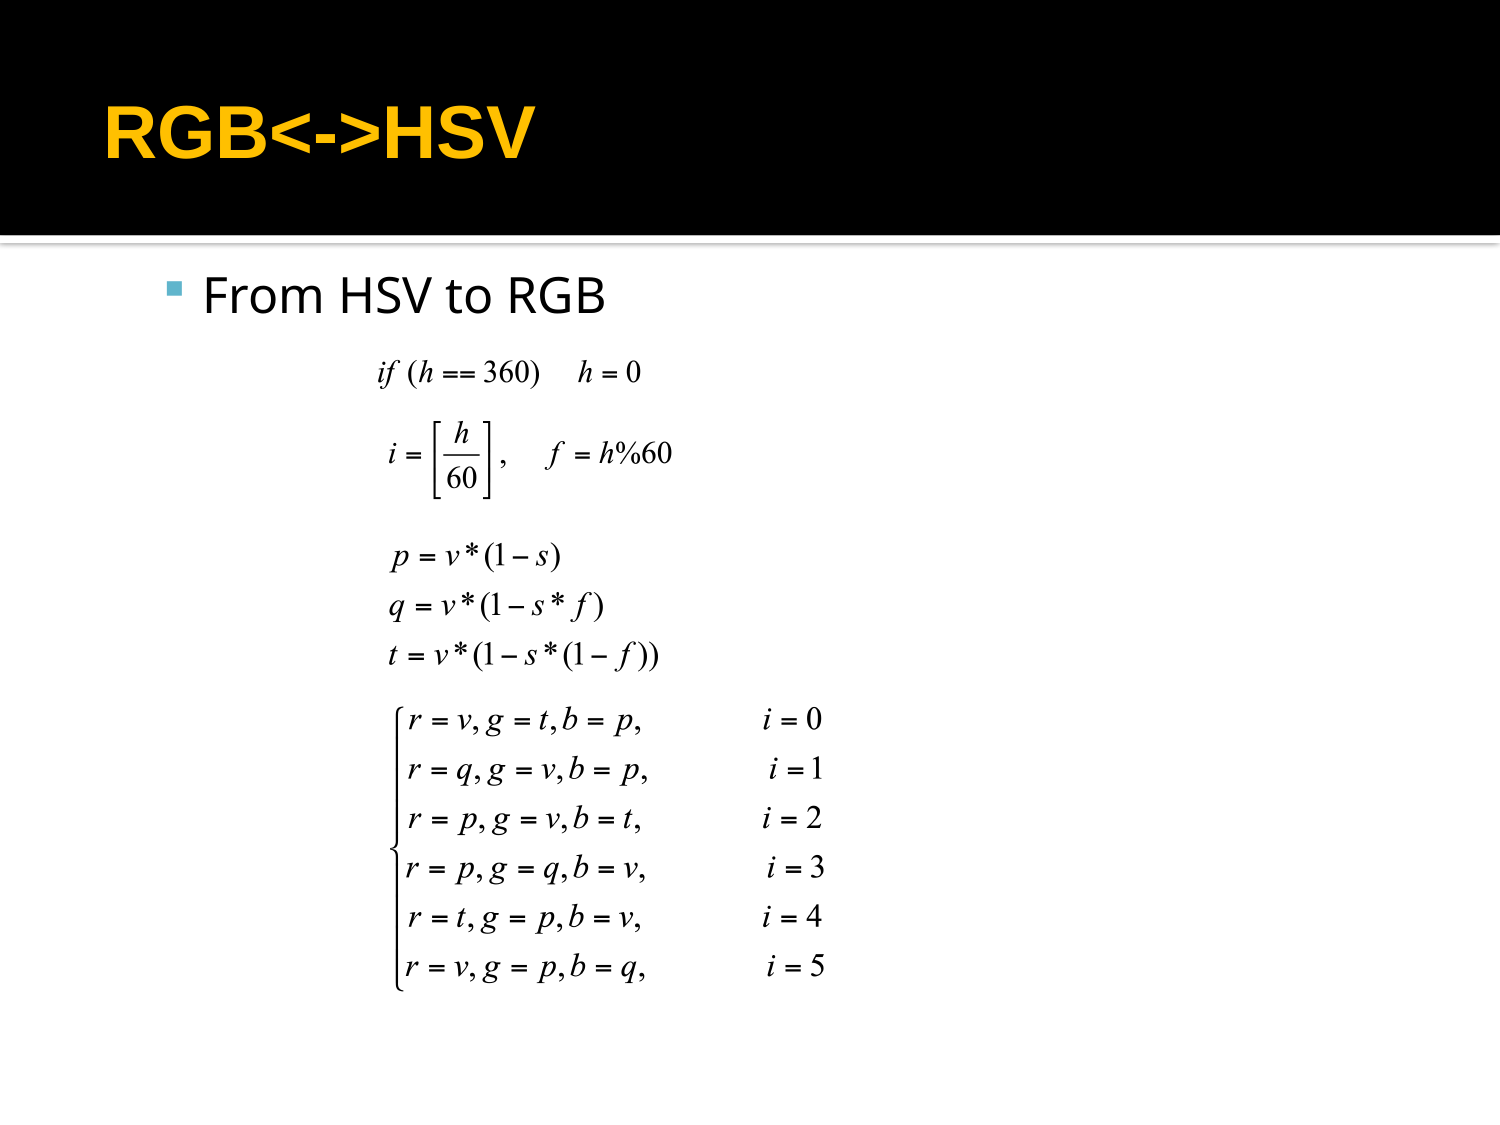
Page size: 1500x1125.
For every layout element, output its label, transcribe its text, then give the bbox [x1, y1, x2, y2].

picture [383, 406, 678, 504]
list From HSV to RGB [74, 261, 1426, 382]
picture [383, 692, 831, 993]
picture [383, 533, 666, 681]
picture [371, 349, 647, 398]
title RGB<->HSV [74, 24, 1426, 232]
